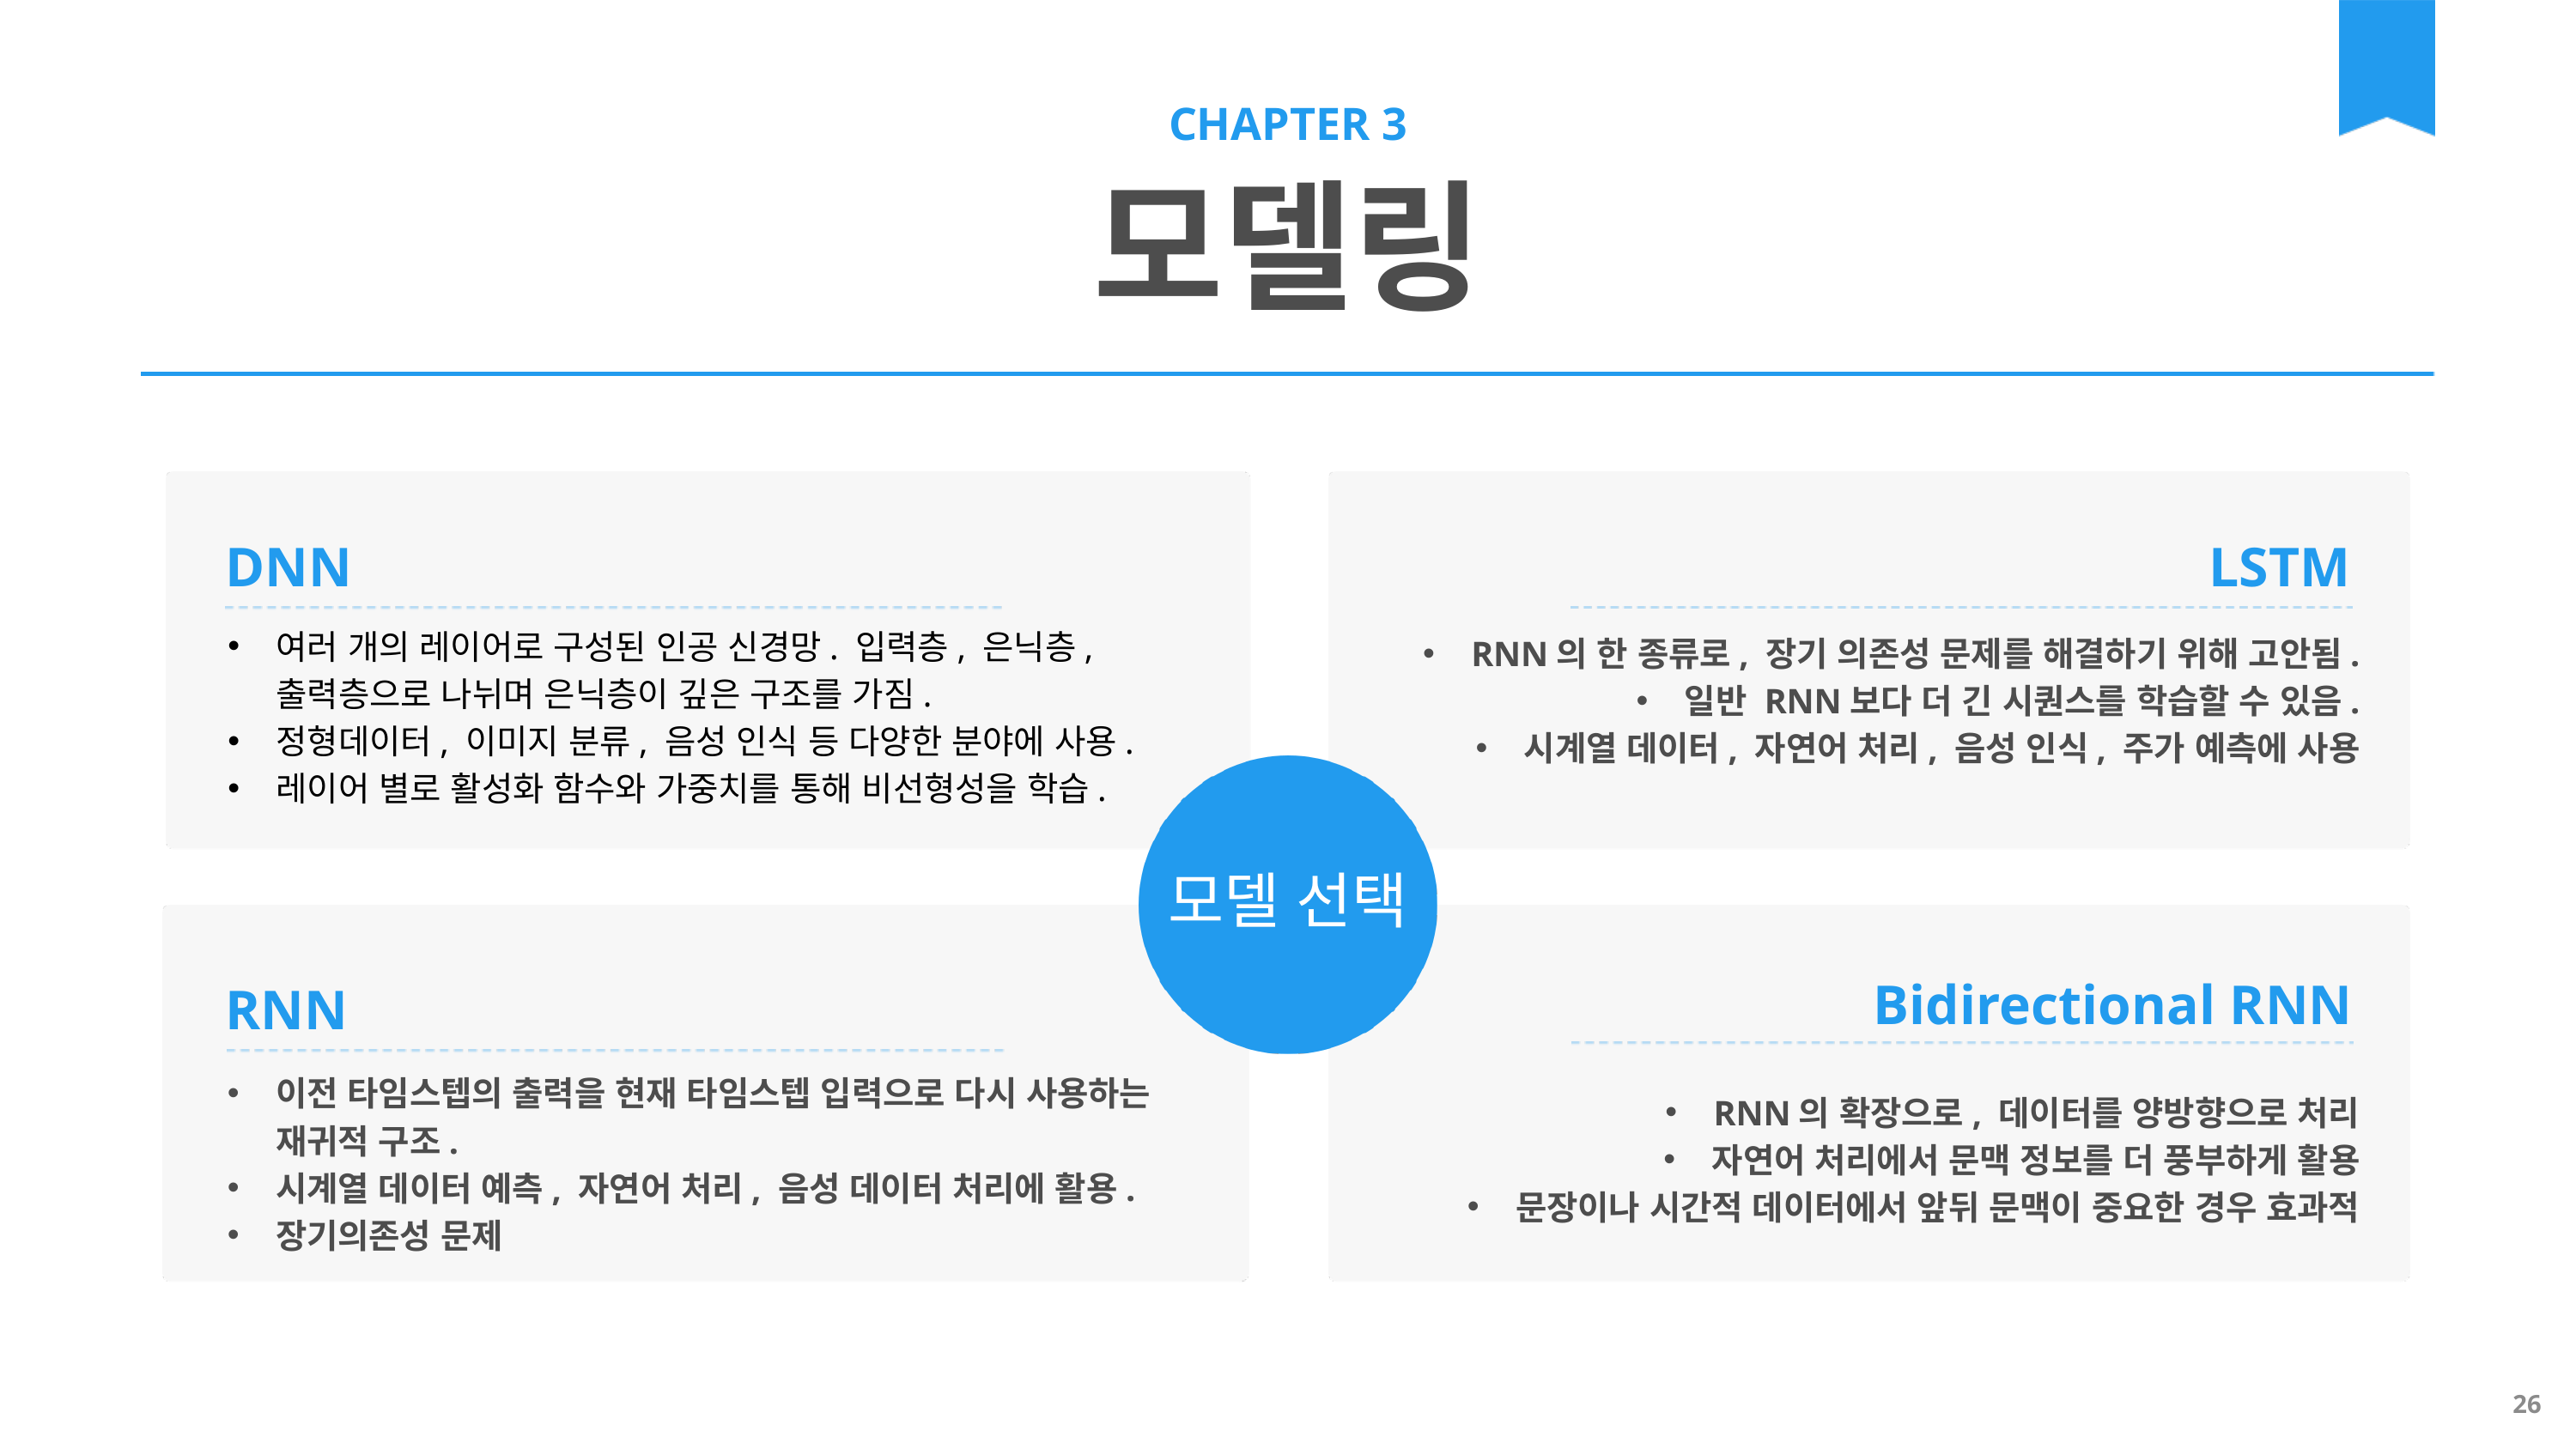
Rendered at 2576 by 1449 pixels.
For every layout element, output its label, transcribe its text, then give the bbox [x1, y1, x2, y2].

slide_number 26 [2254, 1303, 2555, 1449]
picture [40, 0, 2537, 1410]
